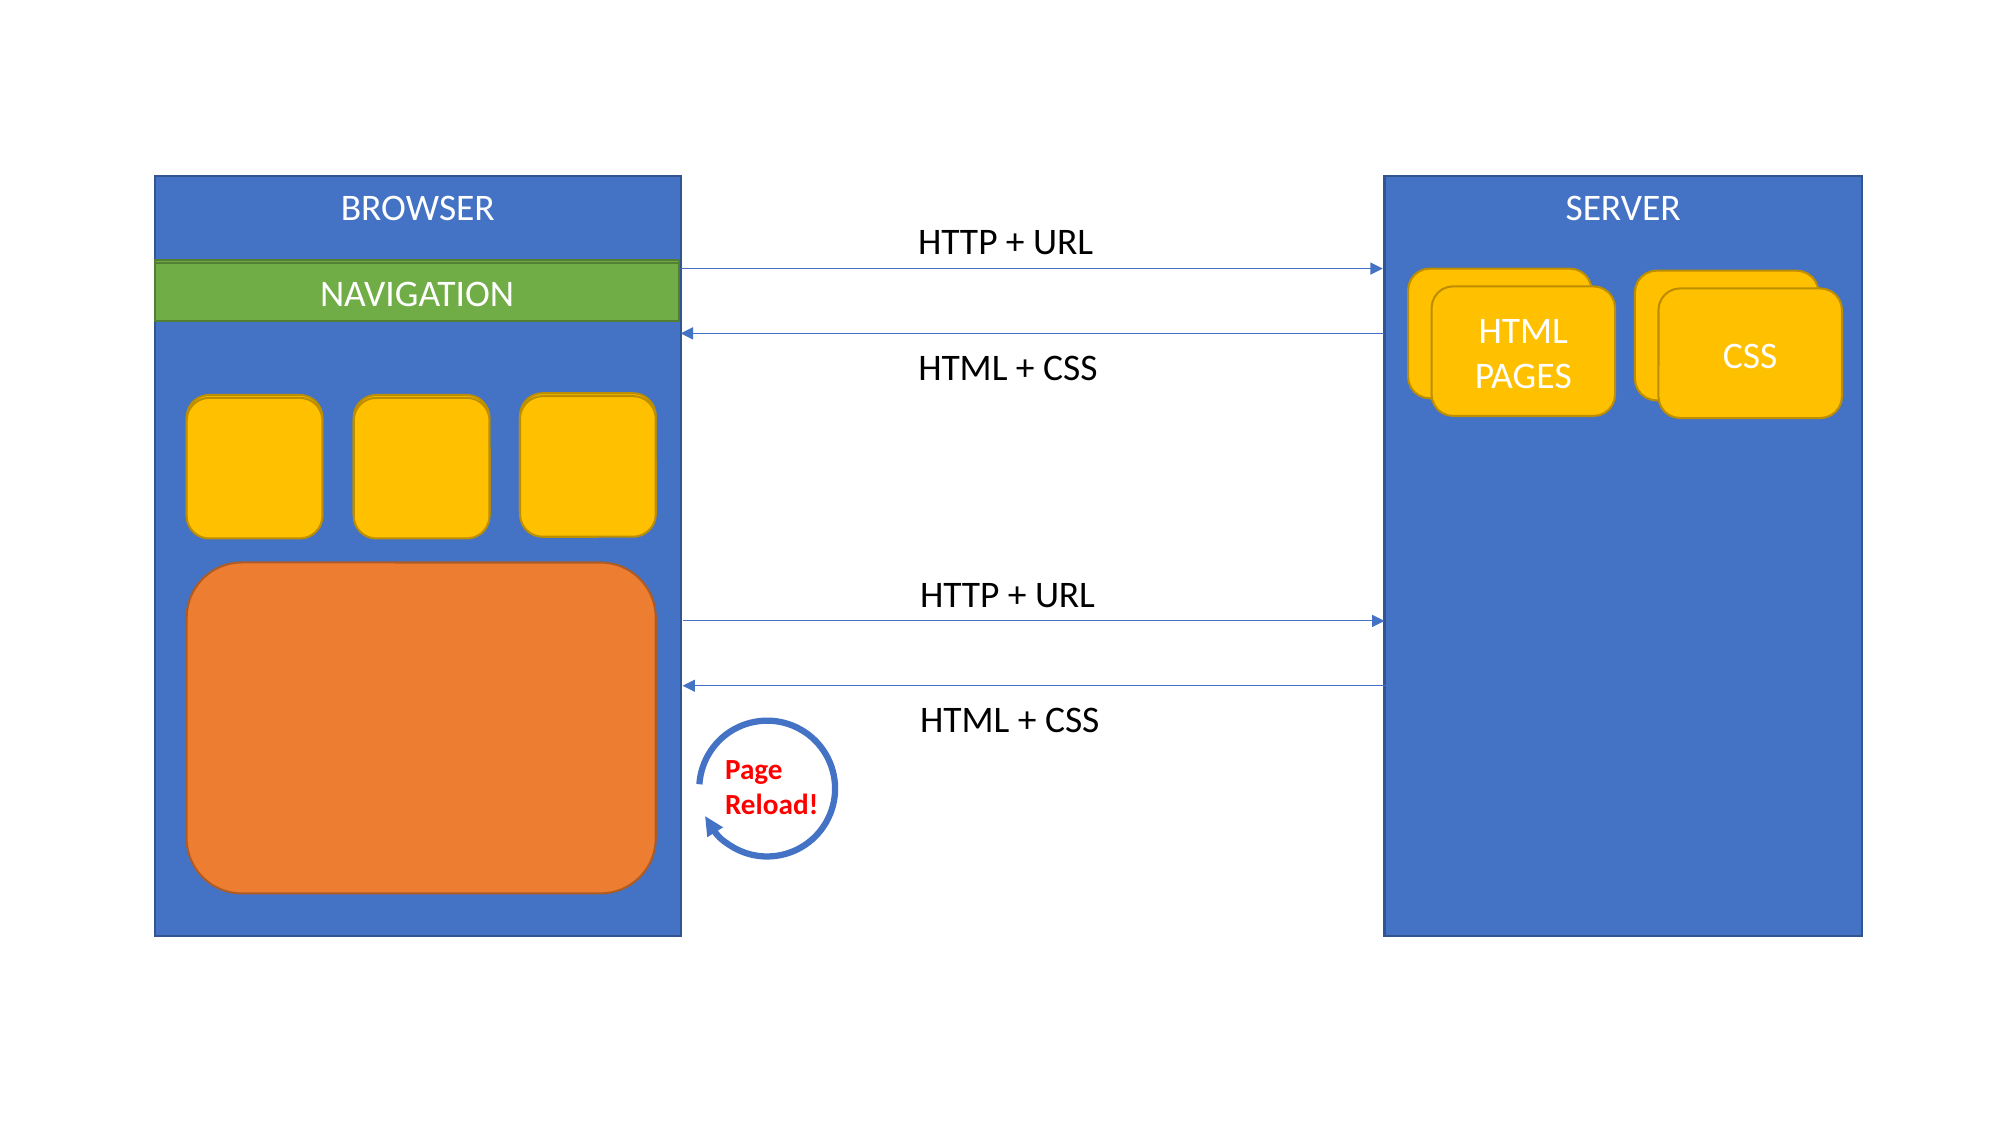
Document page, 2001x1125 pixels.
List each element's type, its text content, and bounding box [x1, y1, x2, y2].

text_box [353, 393, 490, 412]
text_box [185, 396, 324, 540]
text_box BROWSER [154, 269, 682, 937]
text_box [1408, 268, 1616, 416]
text_box [352, 396, 491, 540]
text_box HTML + CSS [903, 335, 1122, 396]
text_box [699, 720, 836, 857]
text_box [1634, 270, 1842, 419]
text_box HTML + CSS [905, 687, 1124, 748]
text_box [186, 393, 323, 412]
text_box BROWSER [154, 175, 682, 268]
text_box SERVER [1383, 175, 1863, 937]
text_box HTTP + URL [905, 562, 1111, 620]
text_box NAVIGATION [154, 262, 680, 322]
text_box HTTP + URL [903, 210, 1109, 268]
text_box [185, 561, 657, 895]
text_box [518, 395, 657, 538]
text_box [519, 392, 656, 411]
